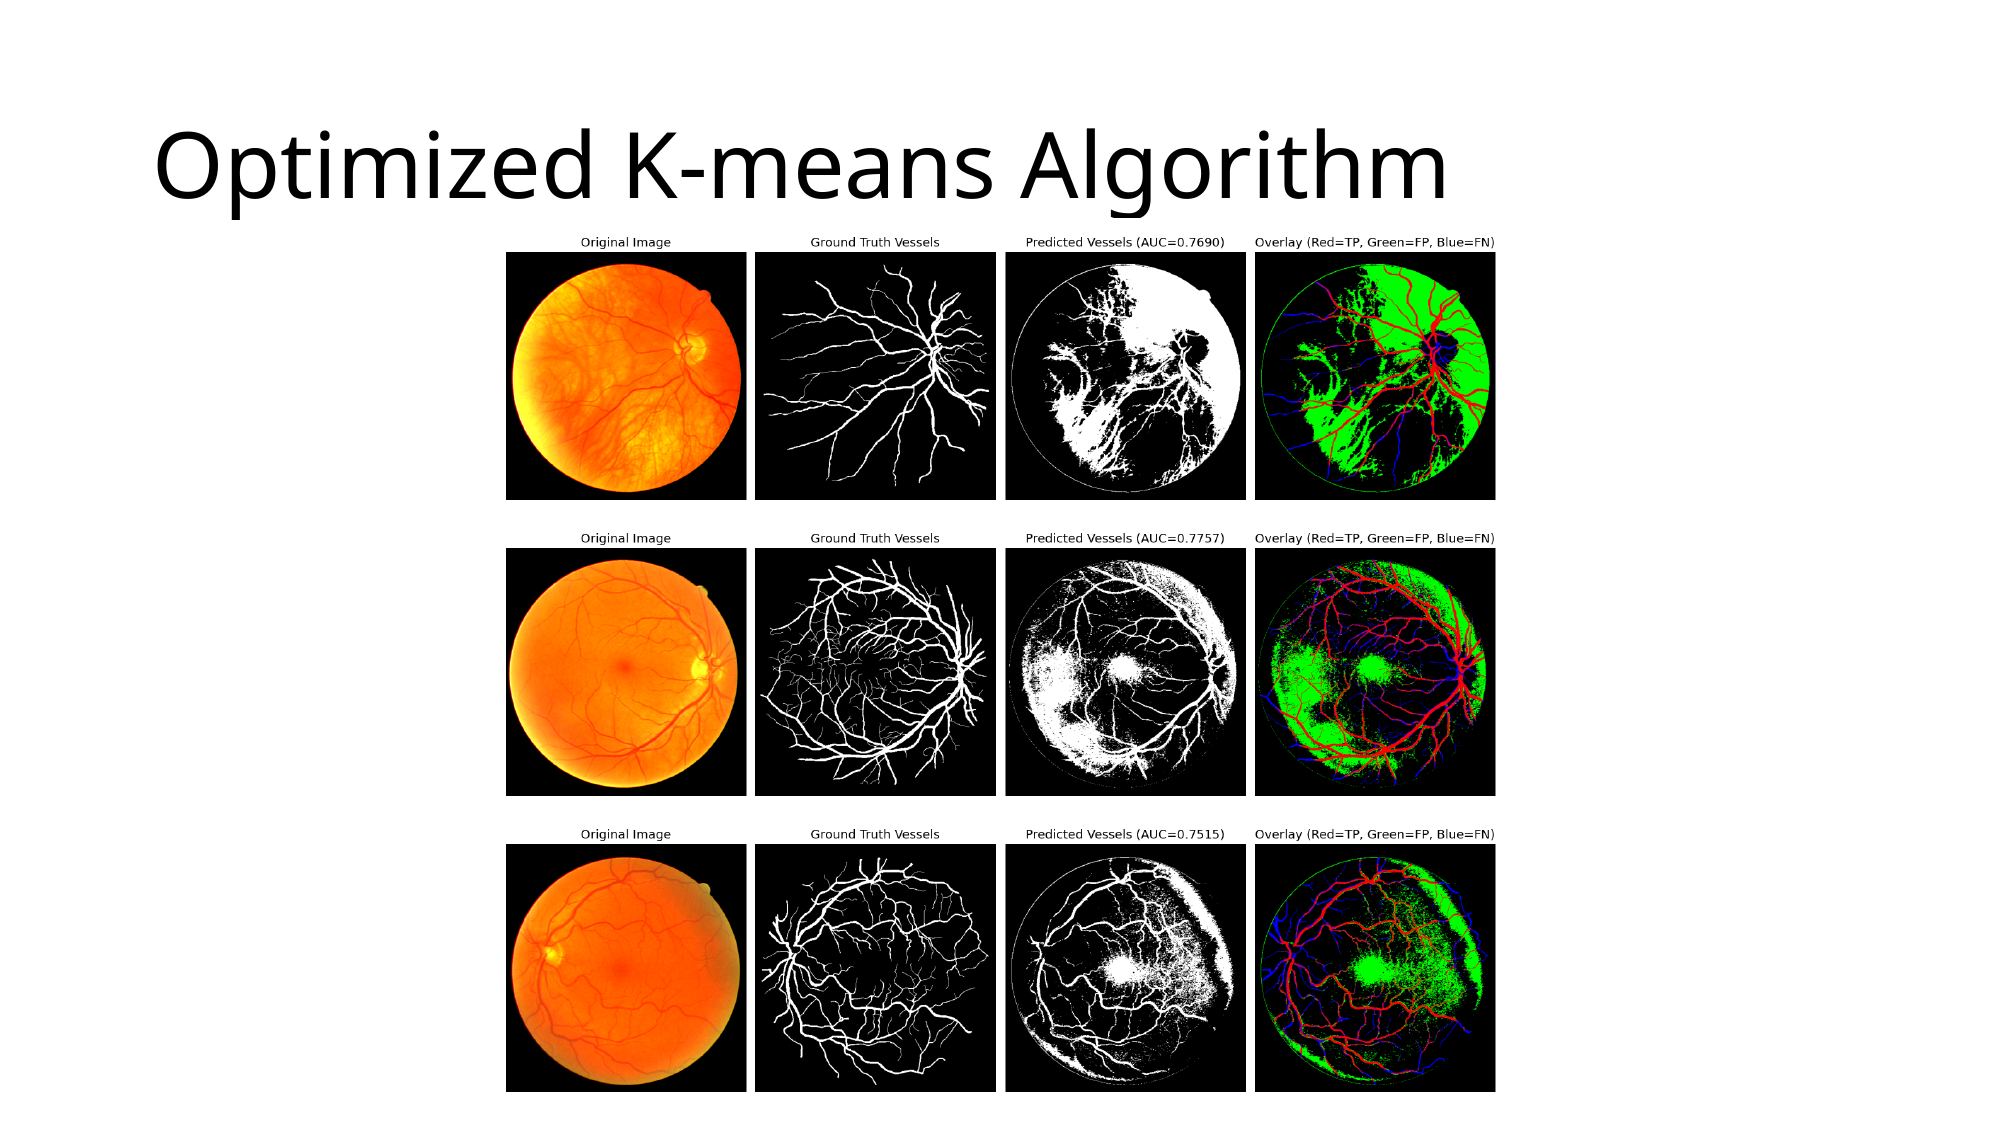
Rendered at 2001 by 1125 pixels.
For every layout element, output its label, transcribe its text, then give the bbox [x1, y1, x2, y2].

picture [496, 217, 1504, 1125]
title Optimized K-means Algorithm [137, 59, 1863, 278]
